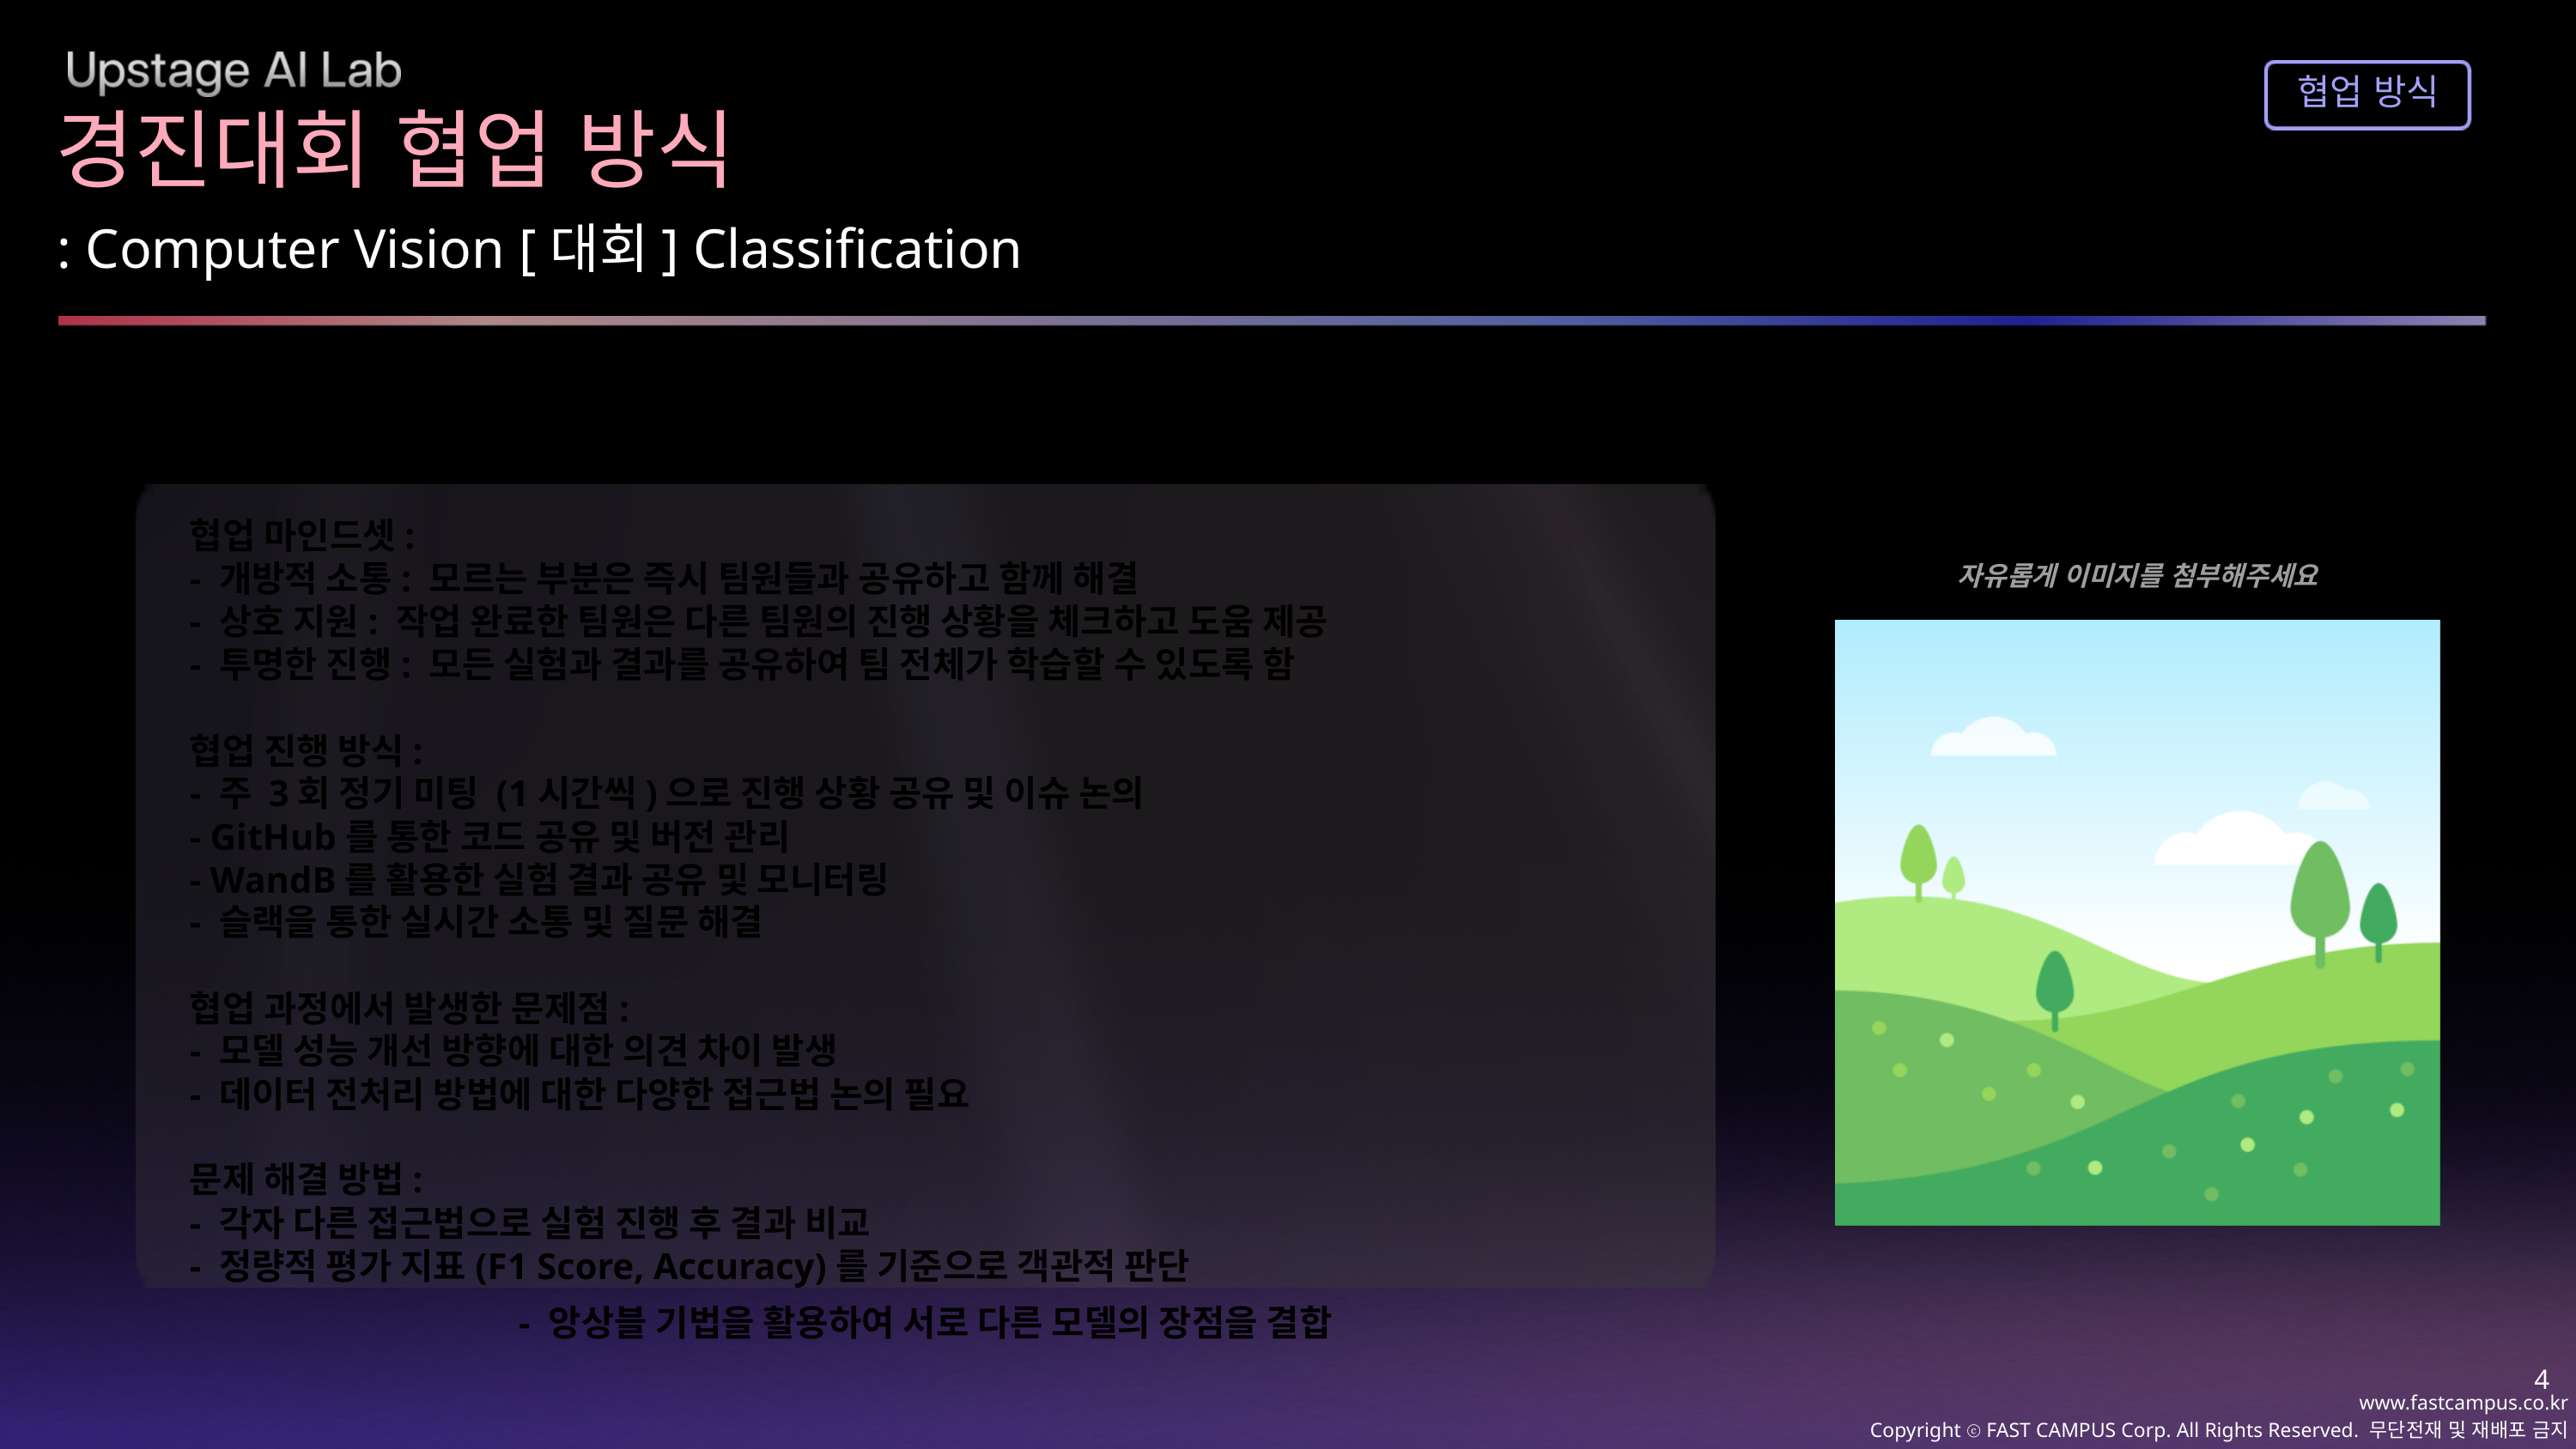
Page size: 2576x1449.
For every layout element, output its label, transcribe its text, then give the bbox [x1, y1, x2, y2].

text_box : Computer Vision [대회] Classification [57, 212, 1489, 287]
text_box 경진대회 협업 방식 [55, 91, 945, 211]
picture [67, 52, 401, 97]
picture [2264, 60, 2473, 131]
picture [58, 316, 2487, 326]
picture [0, 484, 2576, 1449]
text_box 자유롭게 이미지를 첨부해주세요 [1832, 550, 2444, 589]
